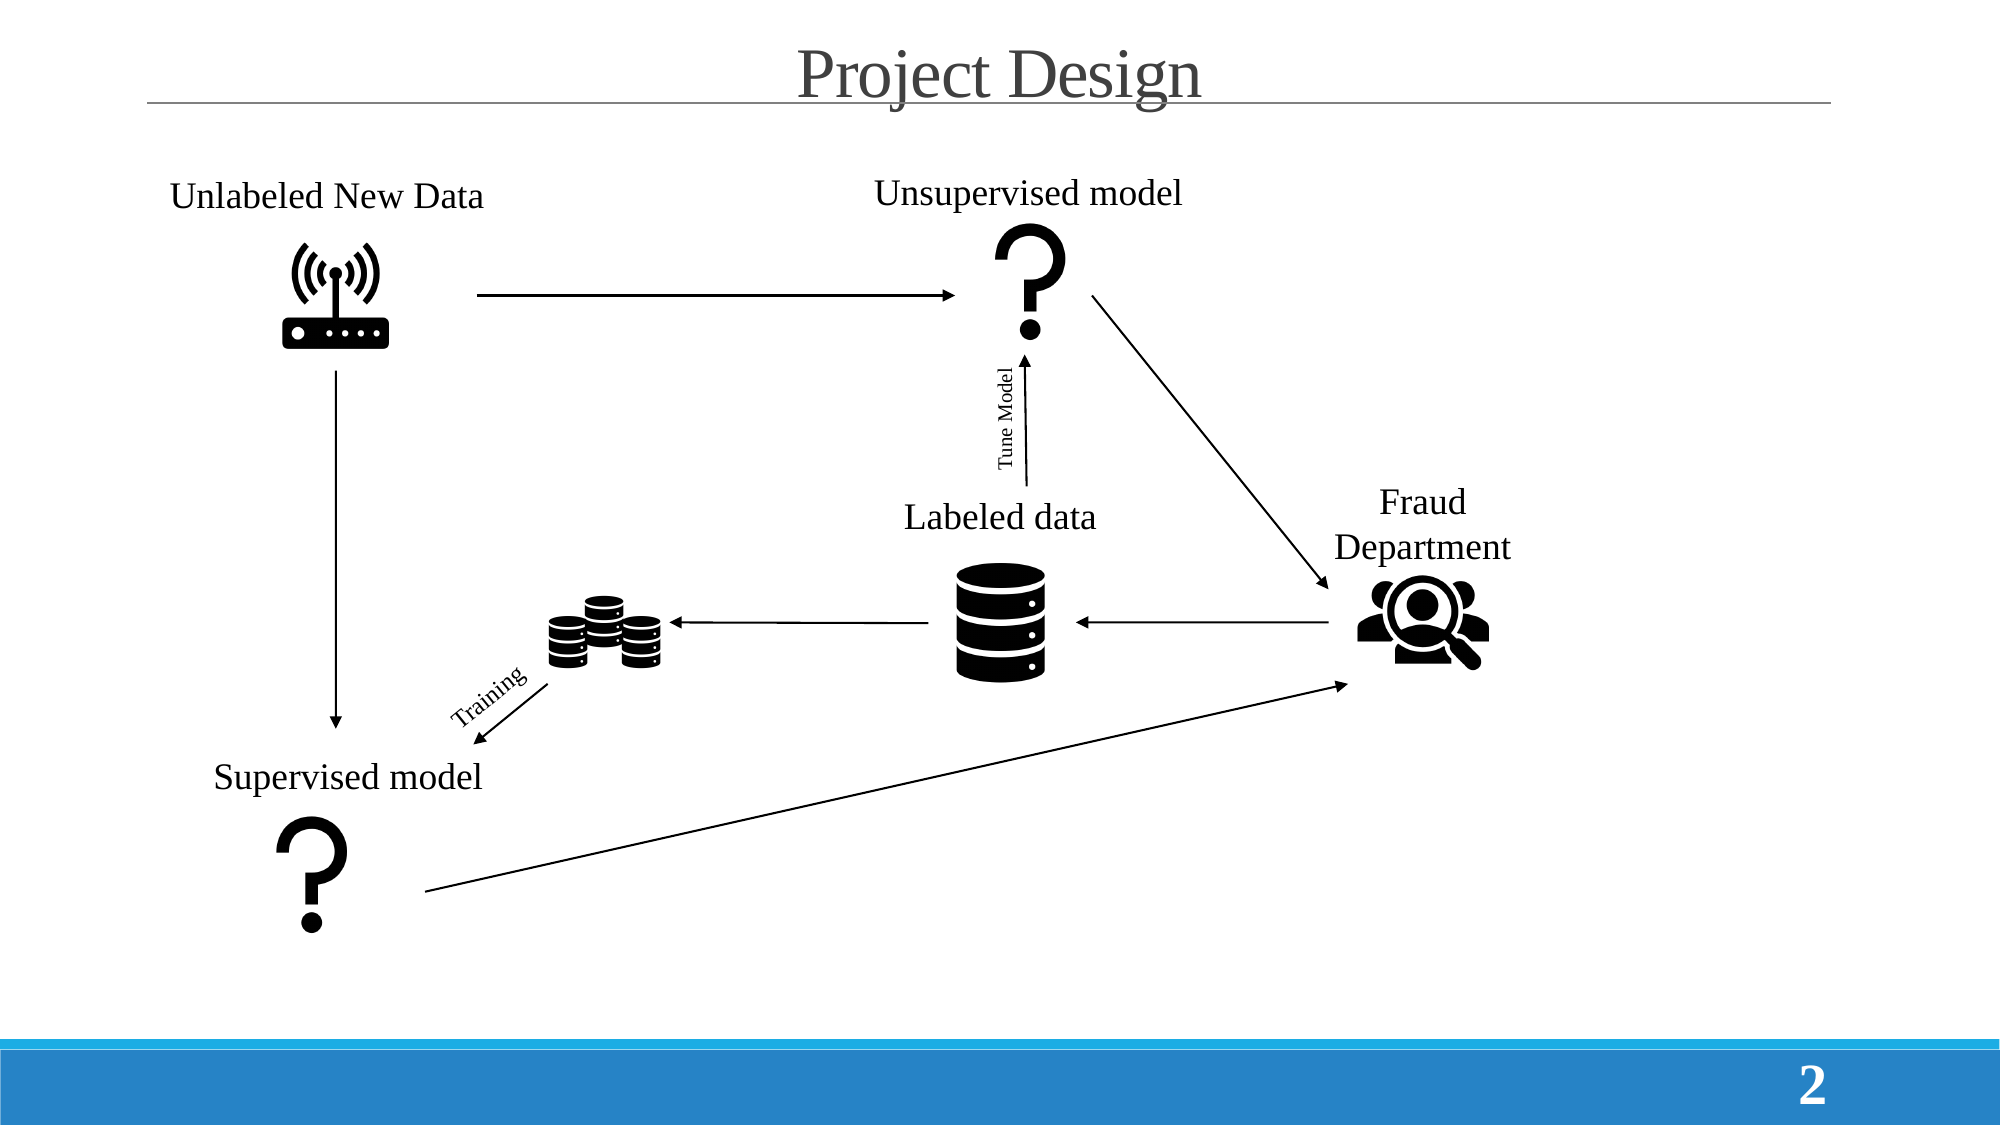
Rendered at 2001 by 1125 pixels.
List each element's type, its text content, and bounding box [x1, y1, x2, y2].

text_box Tune Model [983, 364, 1021, 485]
picture [236, 799, 388, 951]
text_box Fraud Department [1337, 469, 1544, 575]
text_box Unsupervised model [859, 161, 1211, 221]
text_box Training [471, 630, 534, 680]
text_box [1091, 294, 1330, 590]
text_box Supervised model [198, 744, 421, 805]
picture [260, 219, 412, 371]
text_box Labeled data [889, 484, 1088, 545]
text_box Unlabeled New Data [154, 164, 517, 224]
text_box Project Design [766, 1, 1234, 100]
picture [925, 546, 1077, 683]
picture [535, 588, 674, 675]
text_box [424, 683, 1349, 893]
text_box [1024, 364, 1028, 487]
text_box Project Design [766, 114, 1234, 120]
picture [1347, 547, 1499, 699]
text_box 2 [1627, 1050, 1844, 1111]
picture [954, 205, 1106, 357]
